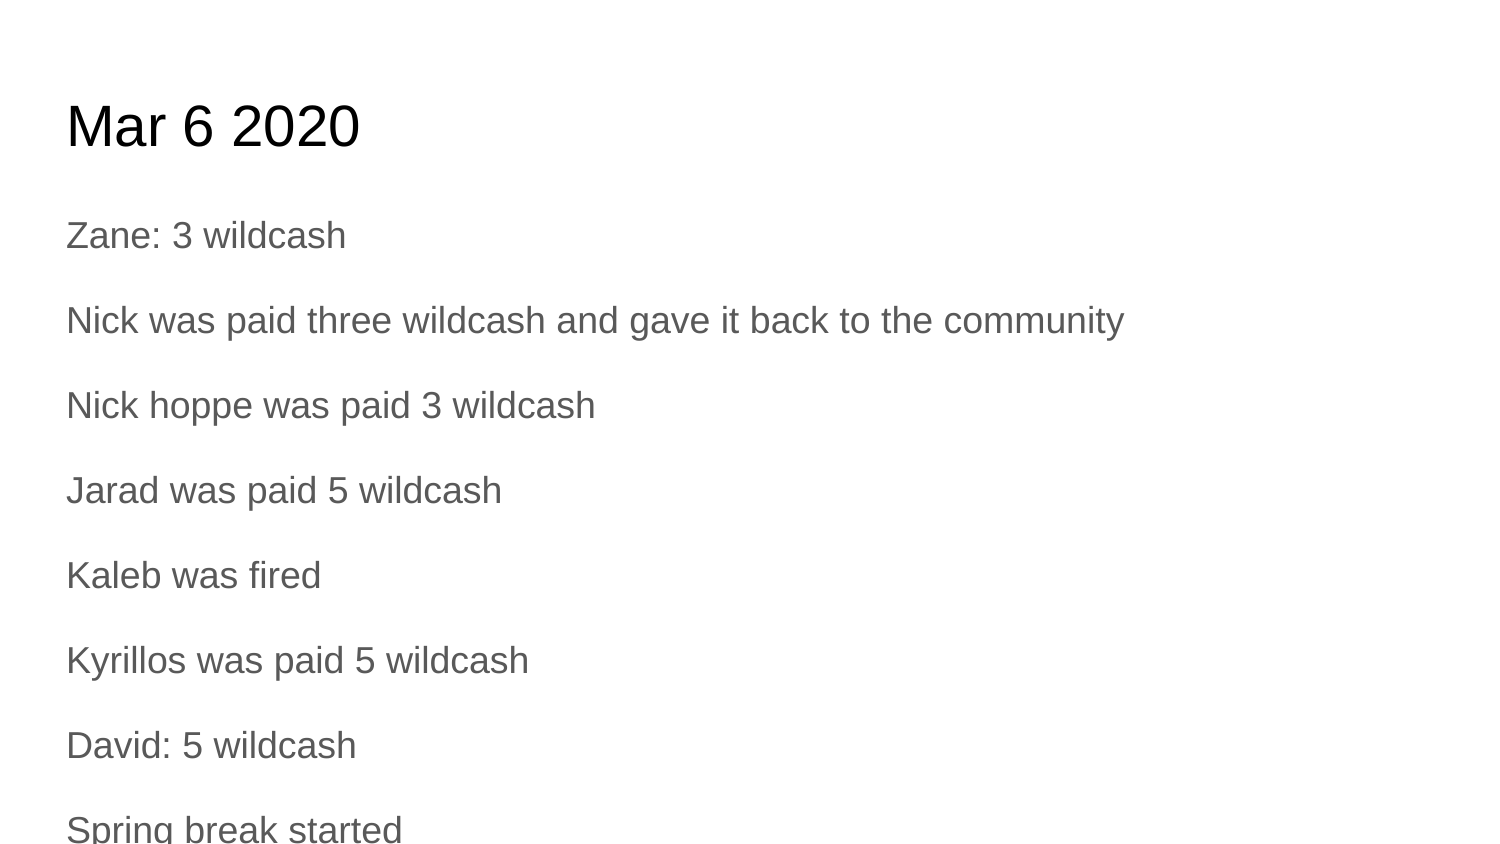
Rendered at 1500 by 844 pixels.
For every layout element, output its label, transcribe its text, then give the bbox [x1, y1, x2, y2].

list Zane: 3 wildcash Nick was paid three wildcash and gave it back to the community Nick hoppe was paid 3 wildcash Jarad was paid 5 wildcash Kaleb was fired Kyrillos was paid 5 wildcash David: 5 wildcash Spring break started [51, 189, 1449, 750]
title Mar 6 2020 [51, 72, 1449, 167]
